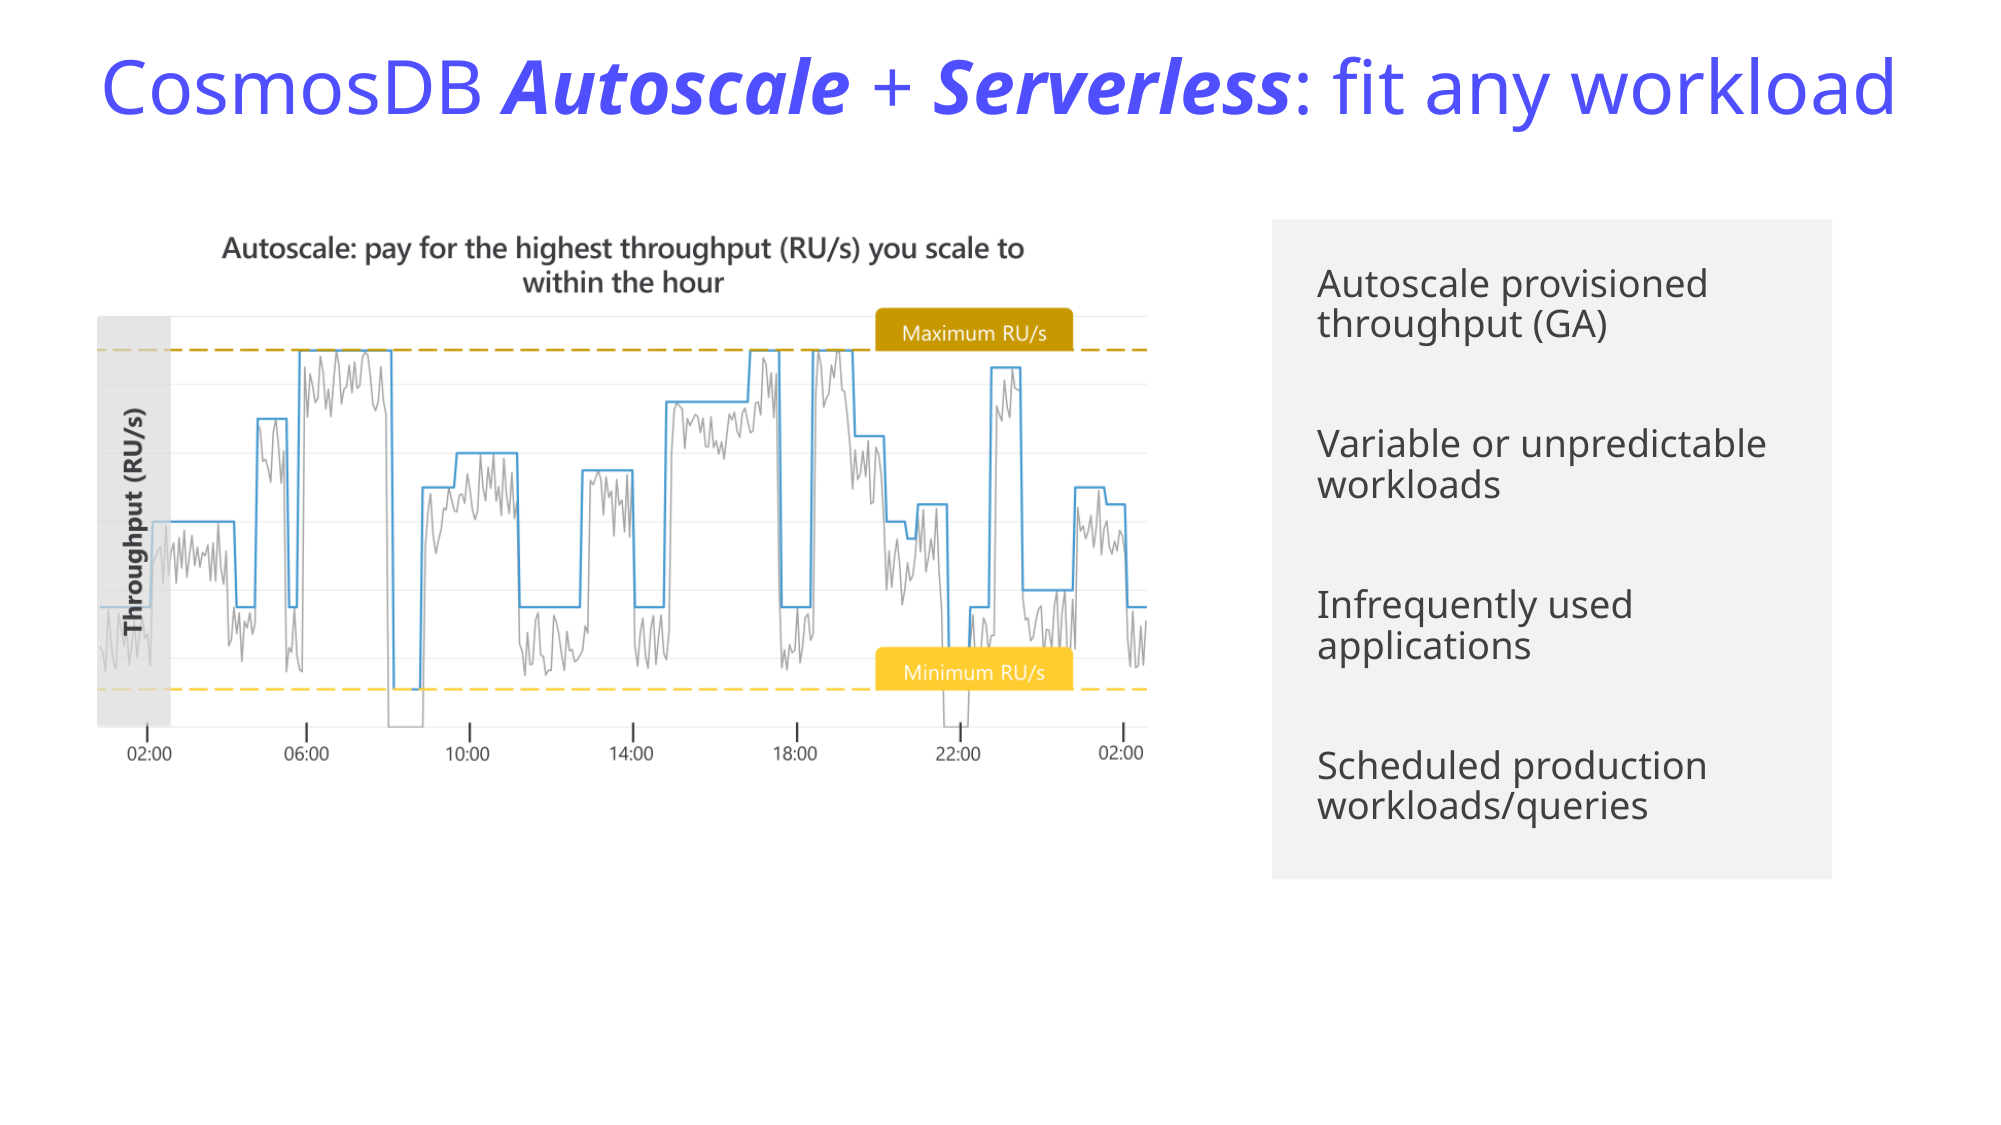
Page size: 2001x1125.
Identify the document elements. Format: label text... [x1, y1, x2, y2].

picture [97, 219, 1147, 774]
title CosmosDB Autoscale + Serverless: fit any workload [0, 26, 2000, 155]
list Autoscale provisioned throughput (GA) Variable or unpredictable workloads Infrequently used applications Scheduled production workloads/queries [1272, 219, 1833, 880]
